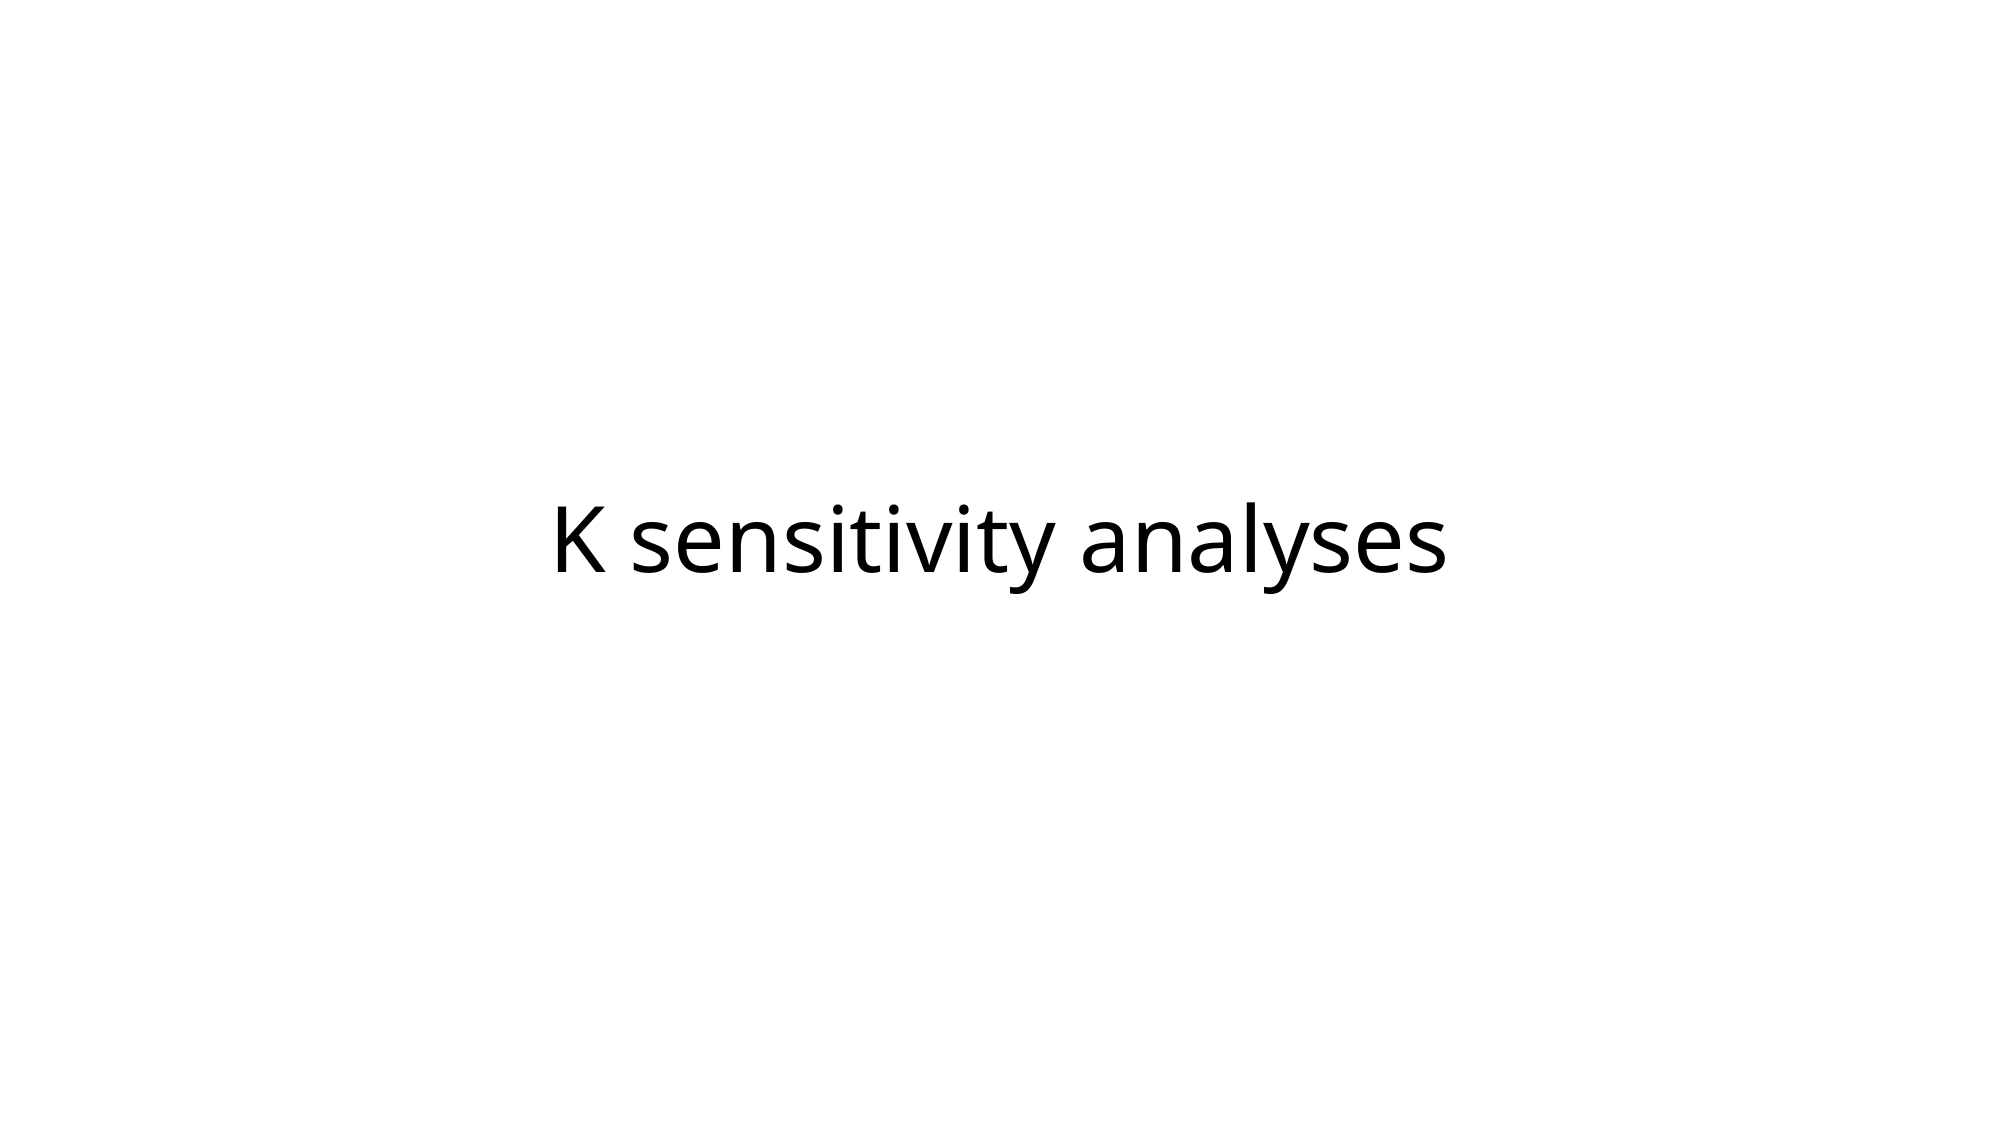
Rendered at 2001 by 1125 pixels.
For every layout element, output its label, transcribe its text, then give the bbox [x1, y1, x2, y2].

title K sensitivity analyses [137, 434, 1863, 652]
